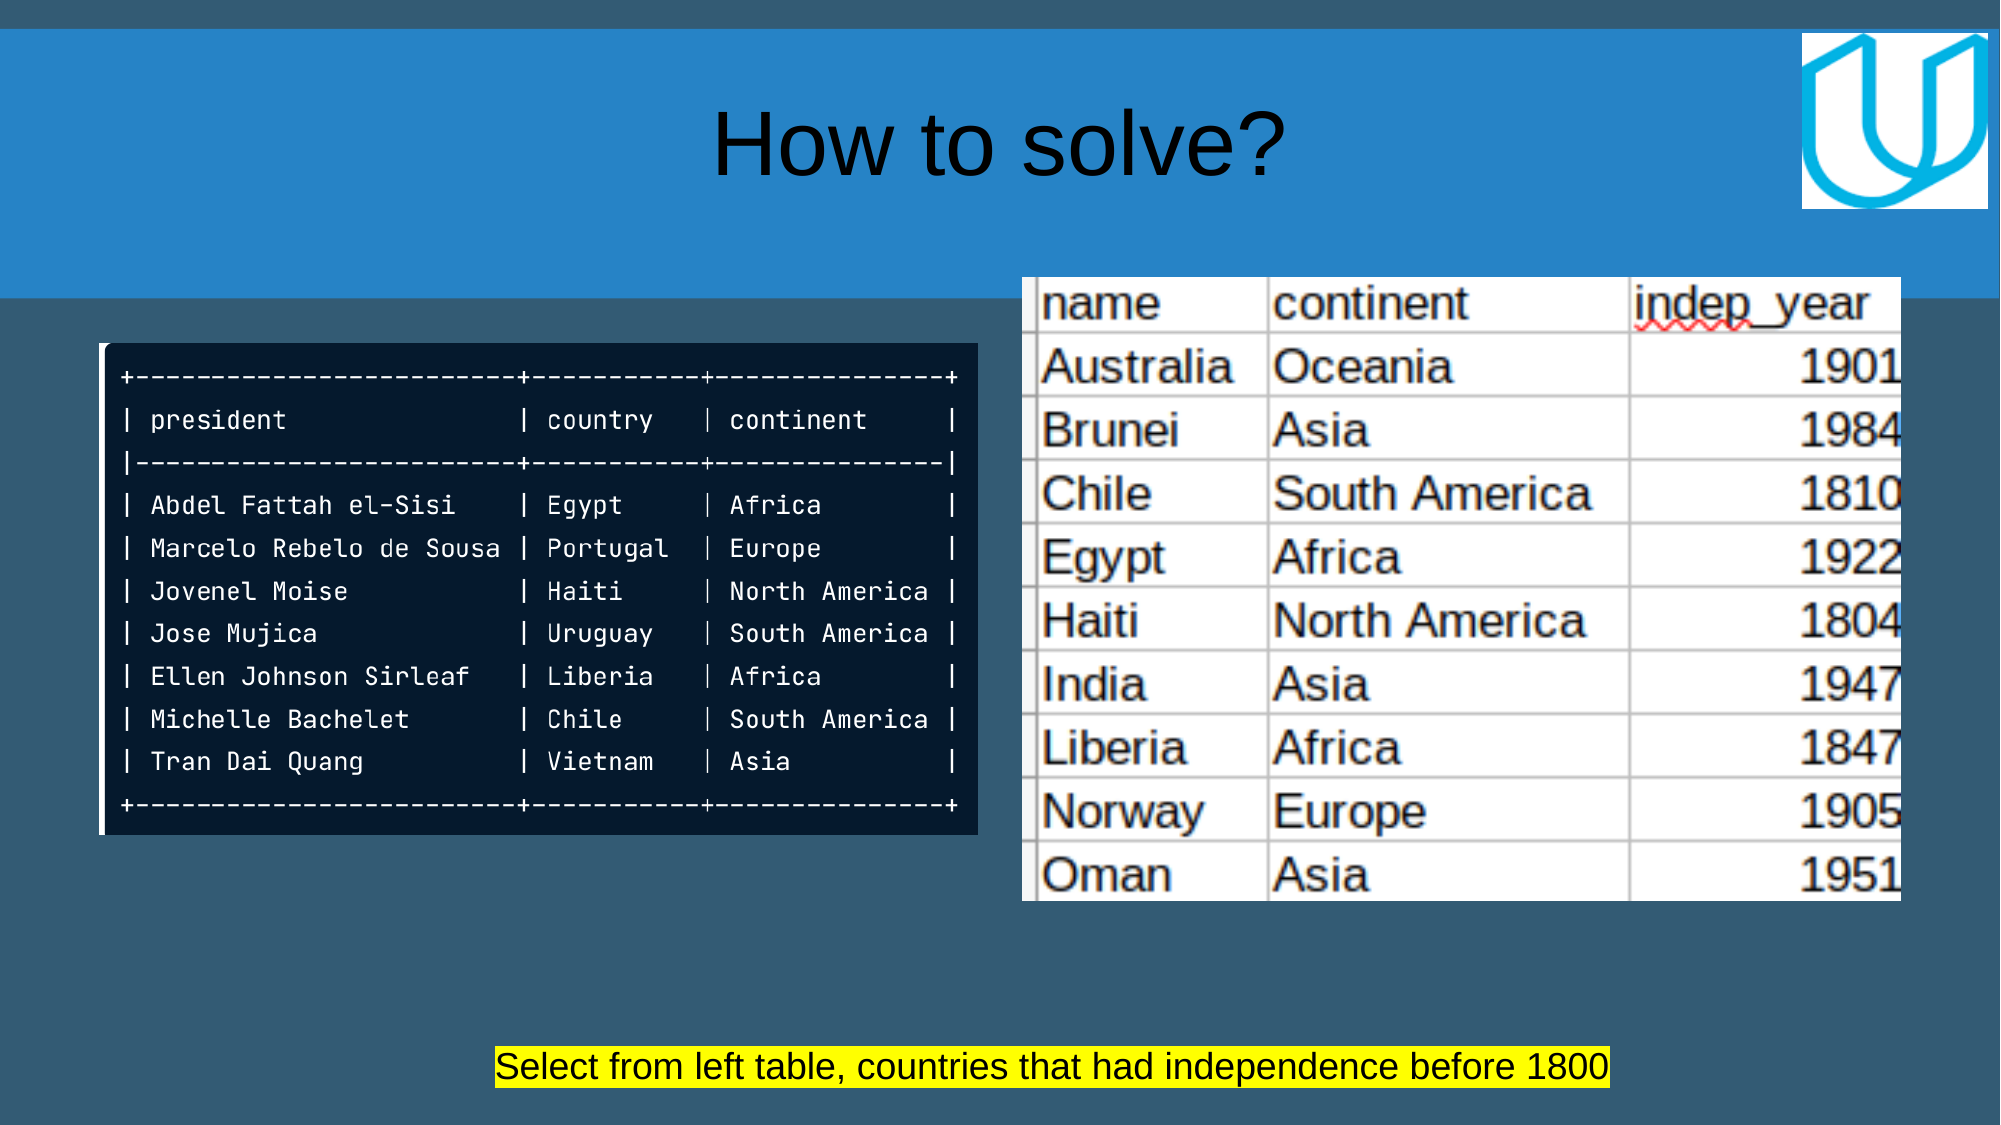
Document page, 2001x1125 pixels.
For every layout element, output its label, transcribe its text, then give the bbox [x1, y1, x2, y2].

picture [1900, 175, 1911, 189]
picture [1021, 277, 1901, 902]
text_box How to solve? [99, 44, 1900, 233]
picture [1900, 124, 1988, 209]
picture [1802, 33, 1988, 167]
picture [1932, 48, 1973, 166]
text_box Select from left table, countries that had independence before 1800 [480, 1034, 1700, 1092]
picture [99, 343, 979, 836]
